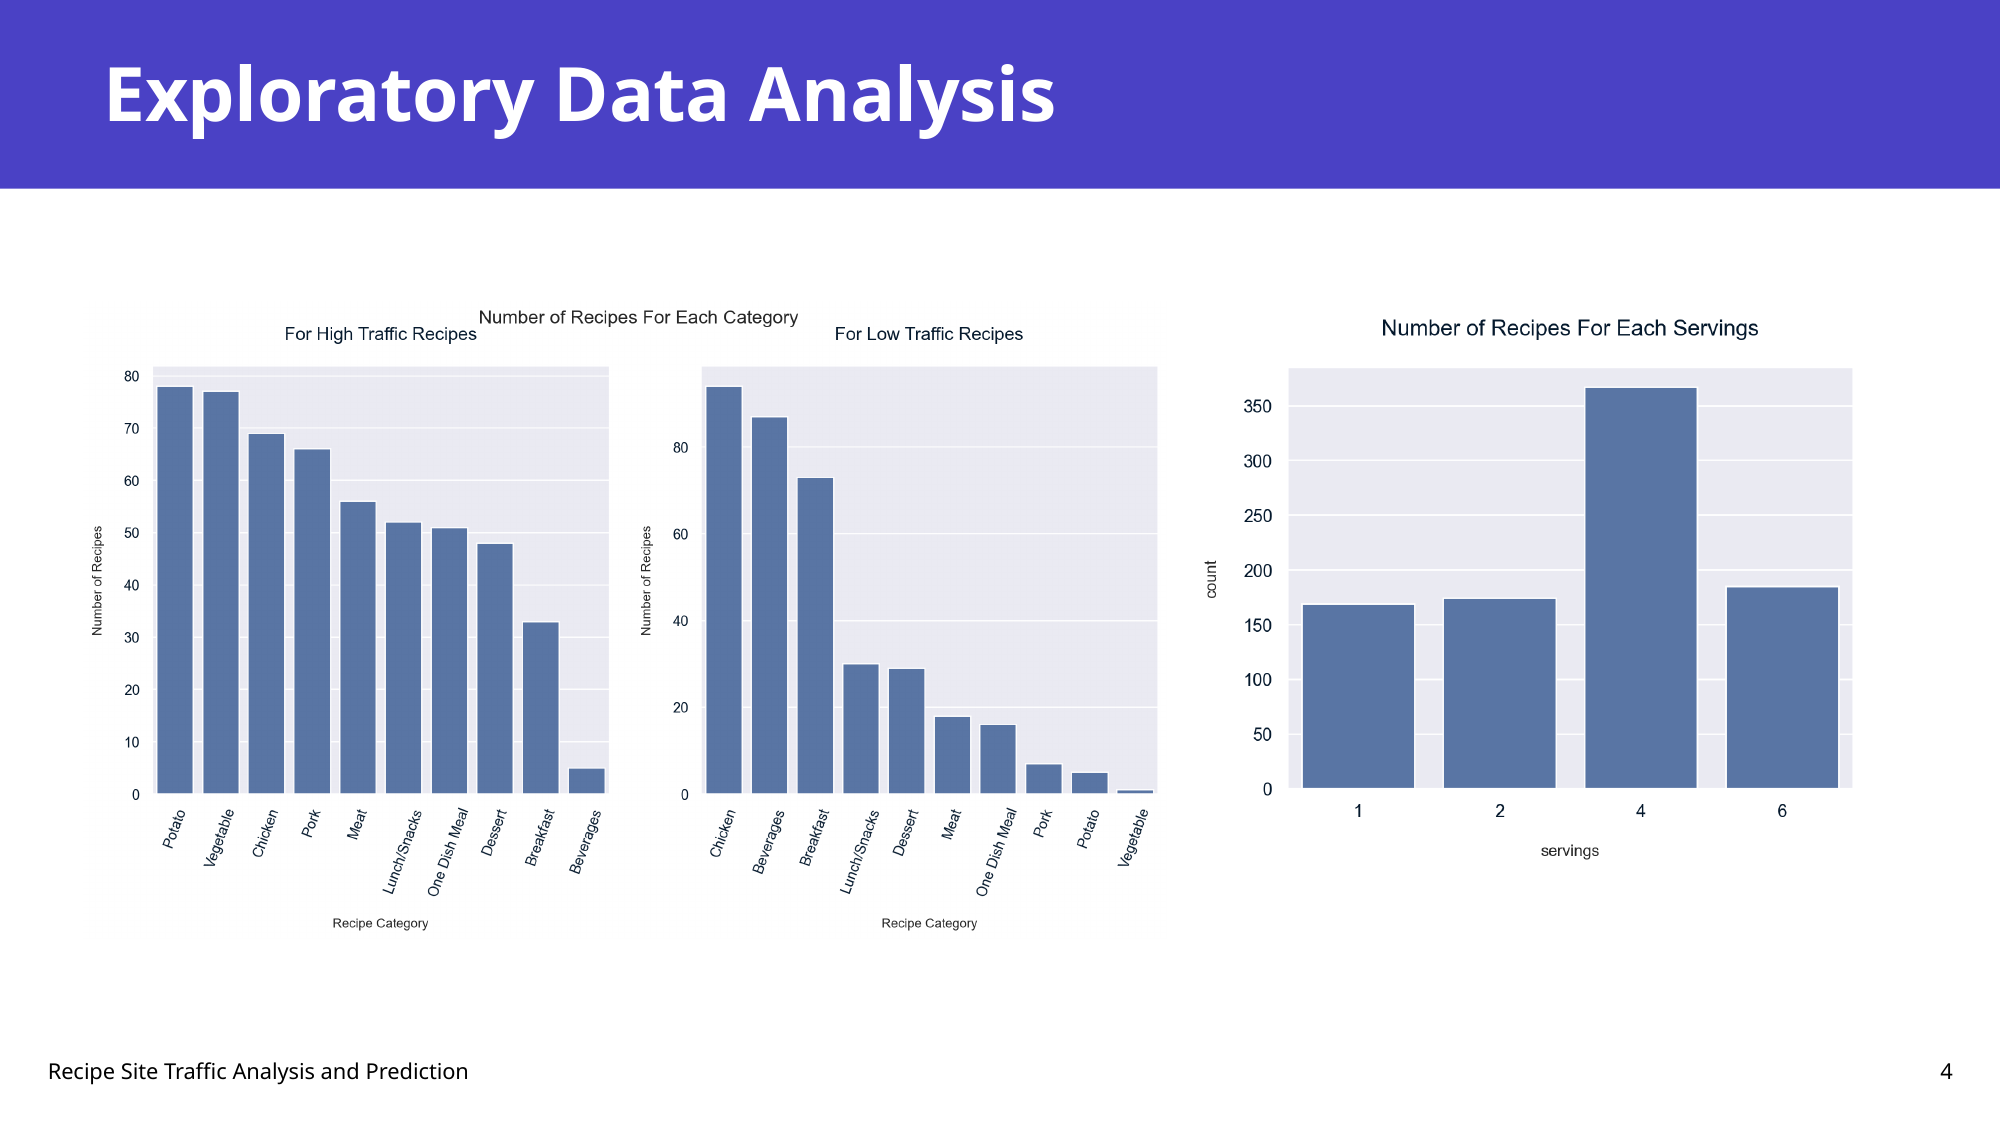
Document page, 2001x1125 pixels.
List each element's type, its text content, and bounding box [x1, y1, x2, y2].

footer Recipe Site Traffic Analysis and Prediction [33, 1042, 827, 1103]
picture [1193, 308, 1864, 870]
title Exploratory Data Analysis [88, 29, 1789, 154]
picture [83, 301, 1167, 939]
slide_number 4 [1864, 1042, 1968, 1103]
